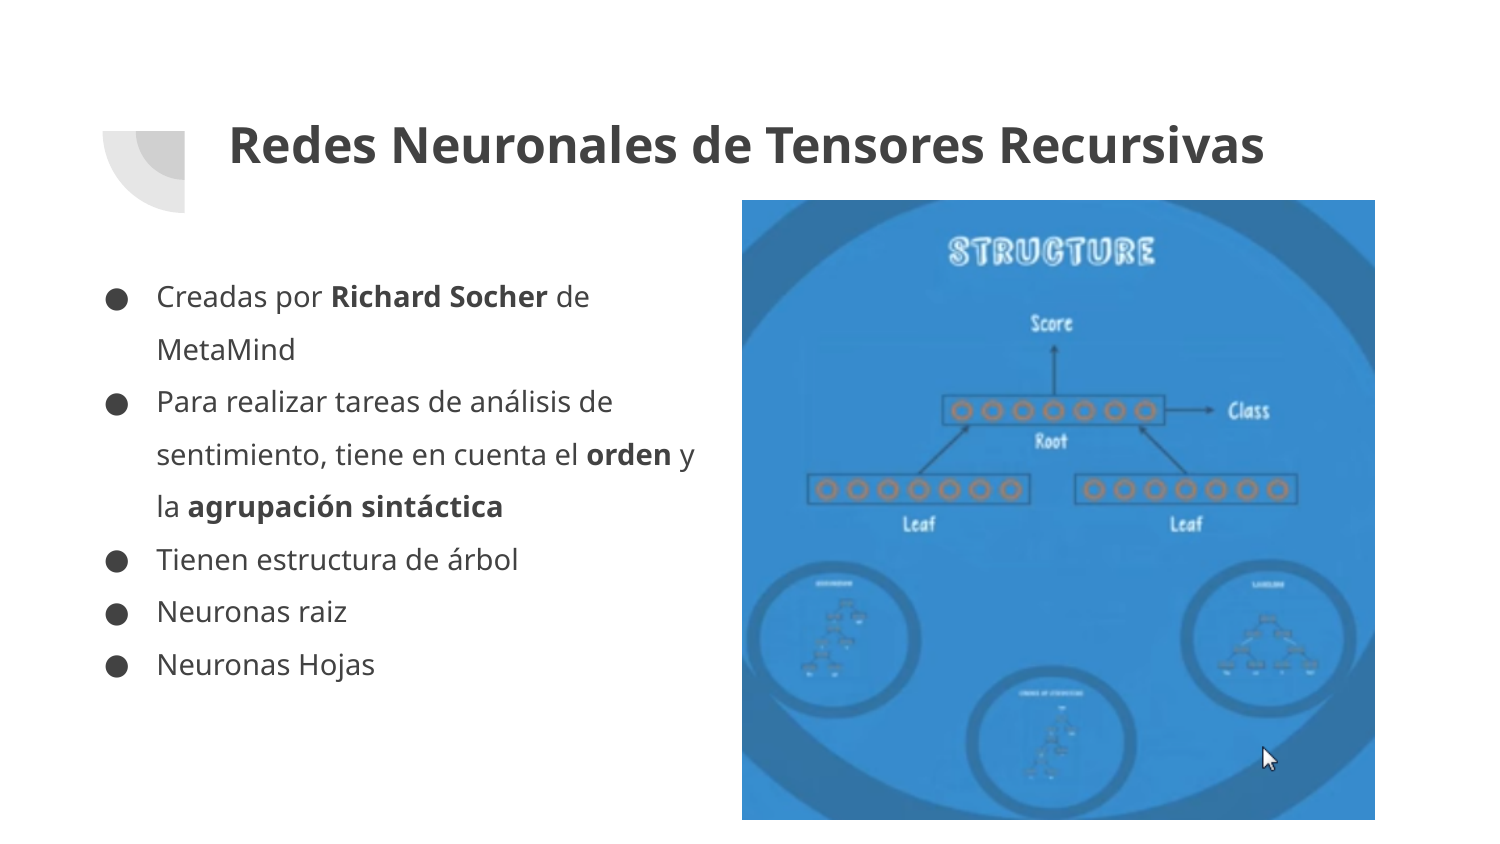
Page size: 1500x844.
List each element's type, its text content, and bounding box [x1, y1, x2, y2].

list Creadas por Richard Socher de MetaMind Para realizar tareas de análisis de sentimiento, tiene en cuenta el orden y la agrupación sintáctica Tienen estructura de árbol Neuronas raiz Neuronas Hojas [66, 246, 726, 803]
picture [741, 200, 1376, 820]
title Redes Neuronales de Tensores Recursivas [213, 98, 1368, 201]
